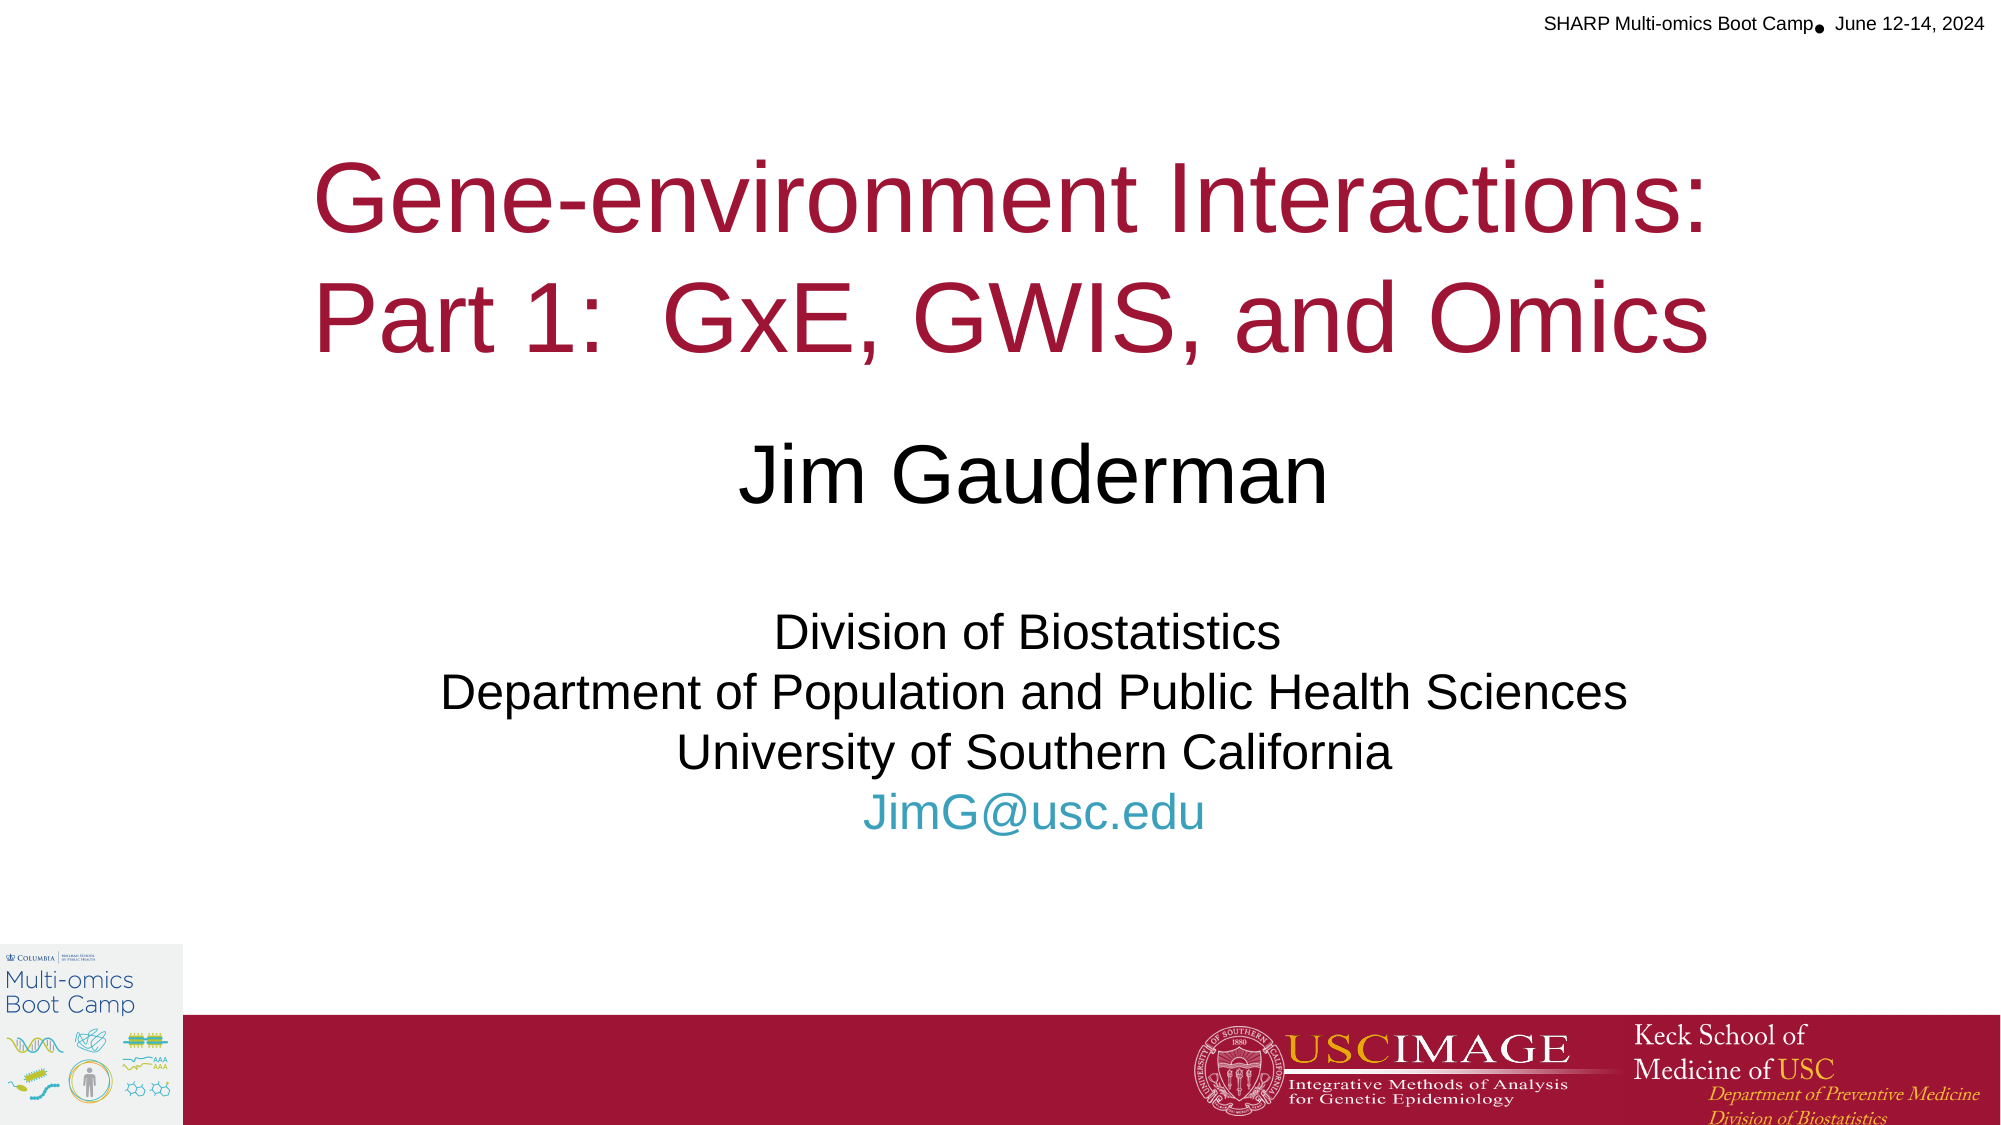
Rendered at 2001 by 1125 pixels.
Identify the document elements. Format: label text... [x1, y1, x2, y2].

text_box Jim Gauderman Division of Biostatistics Department of Population and Public Health Sciences University of Southern California JimG@usc.edu [275, 412, 1710, 1063]
picture [0, 944, 183, 1125]
picture [1178, 1063, 1623, 1125]
title Gene-environment Interactions: Part 1: GxE, GWIS, and Omics [196, 125, 1828, 313]
